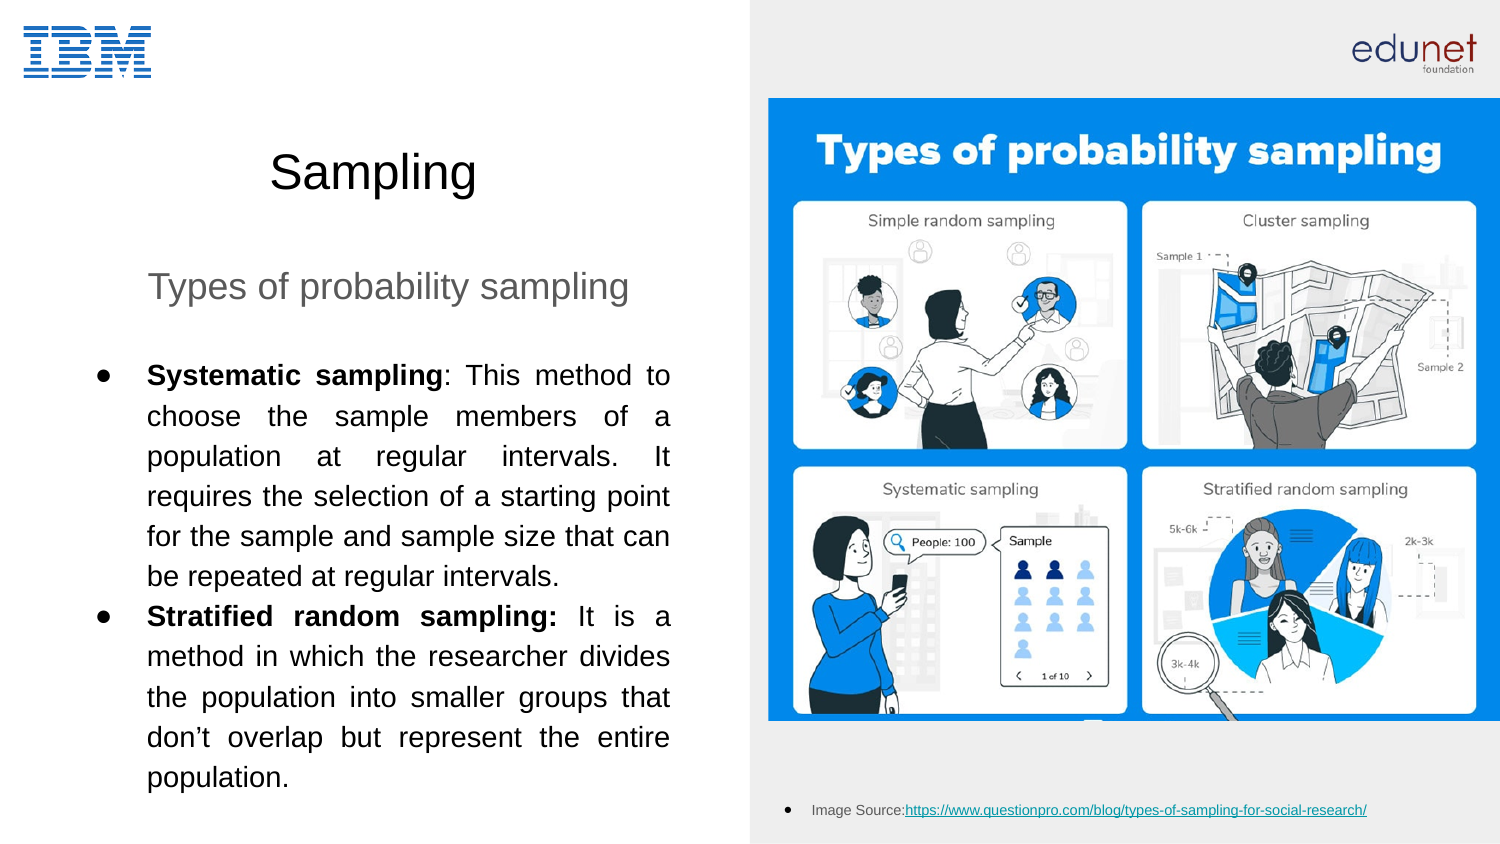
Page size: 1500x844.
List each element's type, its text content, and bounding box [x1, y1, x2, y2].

subtitle Types of probability sampling [56, 232, 721, 338]
picture [1350, 26, 1480, 78]
list Systematic sampling: This method to choose the sample members of a population at regular intervals. It requires the selection of a starting point for the sample and sample size that can be repeated at regular intervals. Stratified random sampling: It is a method in which the researcher divides the population into smaller groups that don’t overlap but represent the entire population. [56, 347, 687, 798]
list Image Source:https://www.questionpro.com/blog/types-of-sampling-for-social-research/ [768, 782, 1480, 833]
picture [23, 26, 151, 78]
title Sampling [41, 117, 706, 223]
picture [768, 98, 1500, 721]
